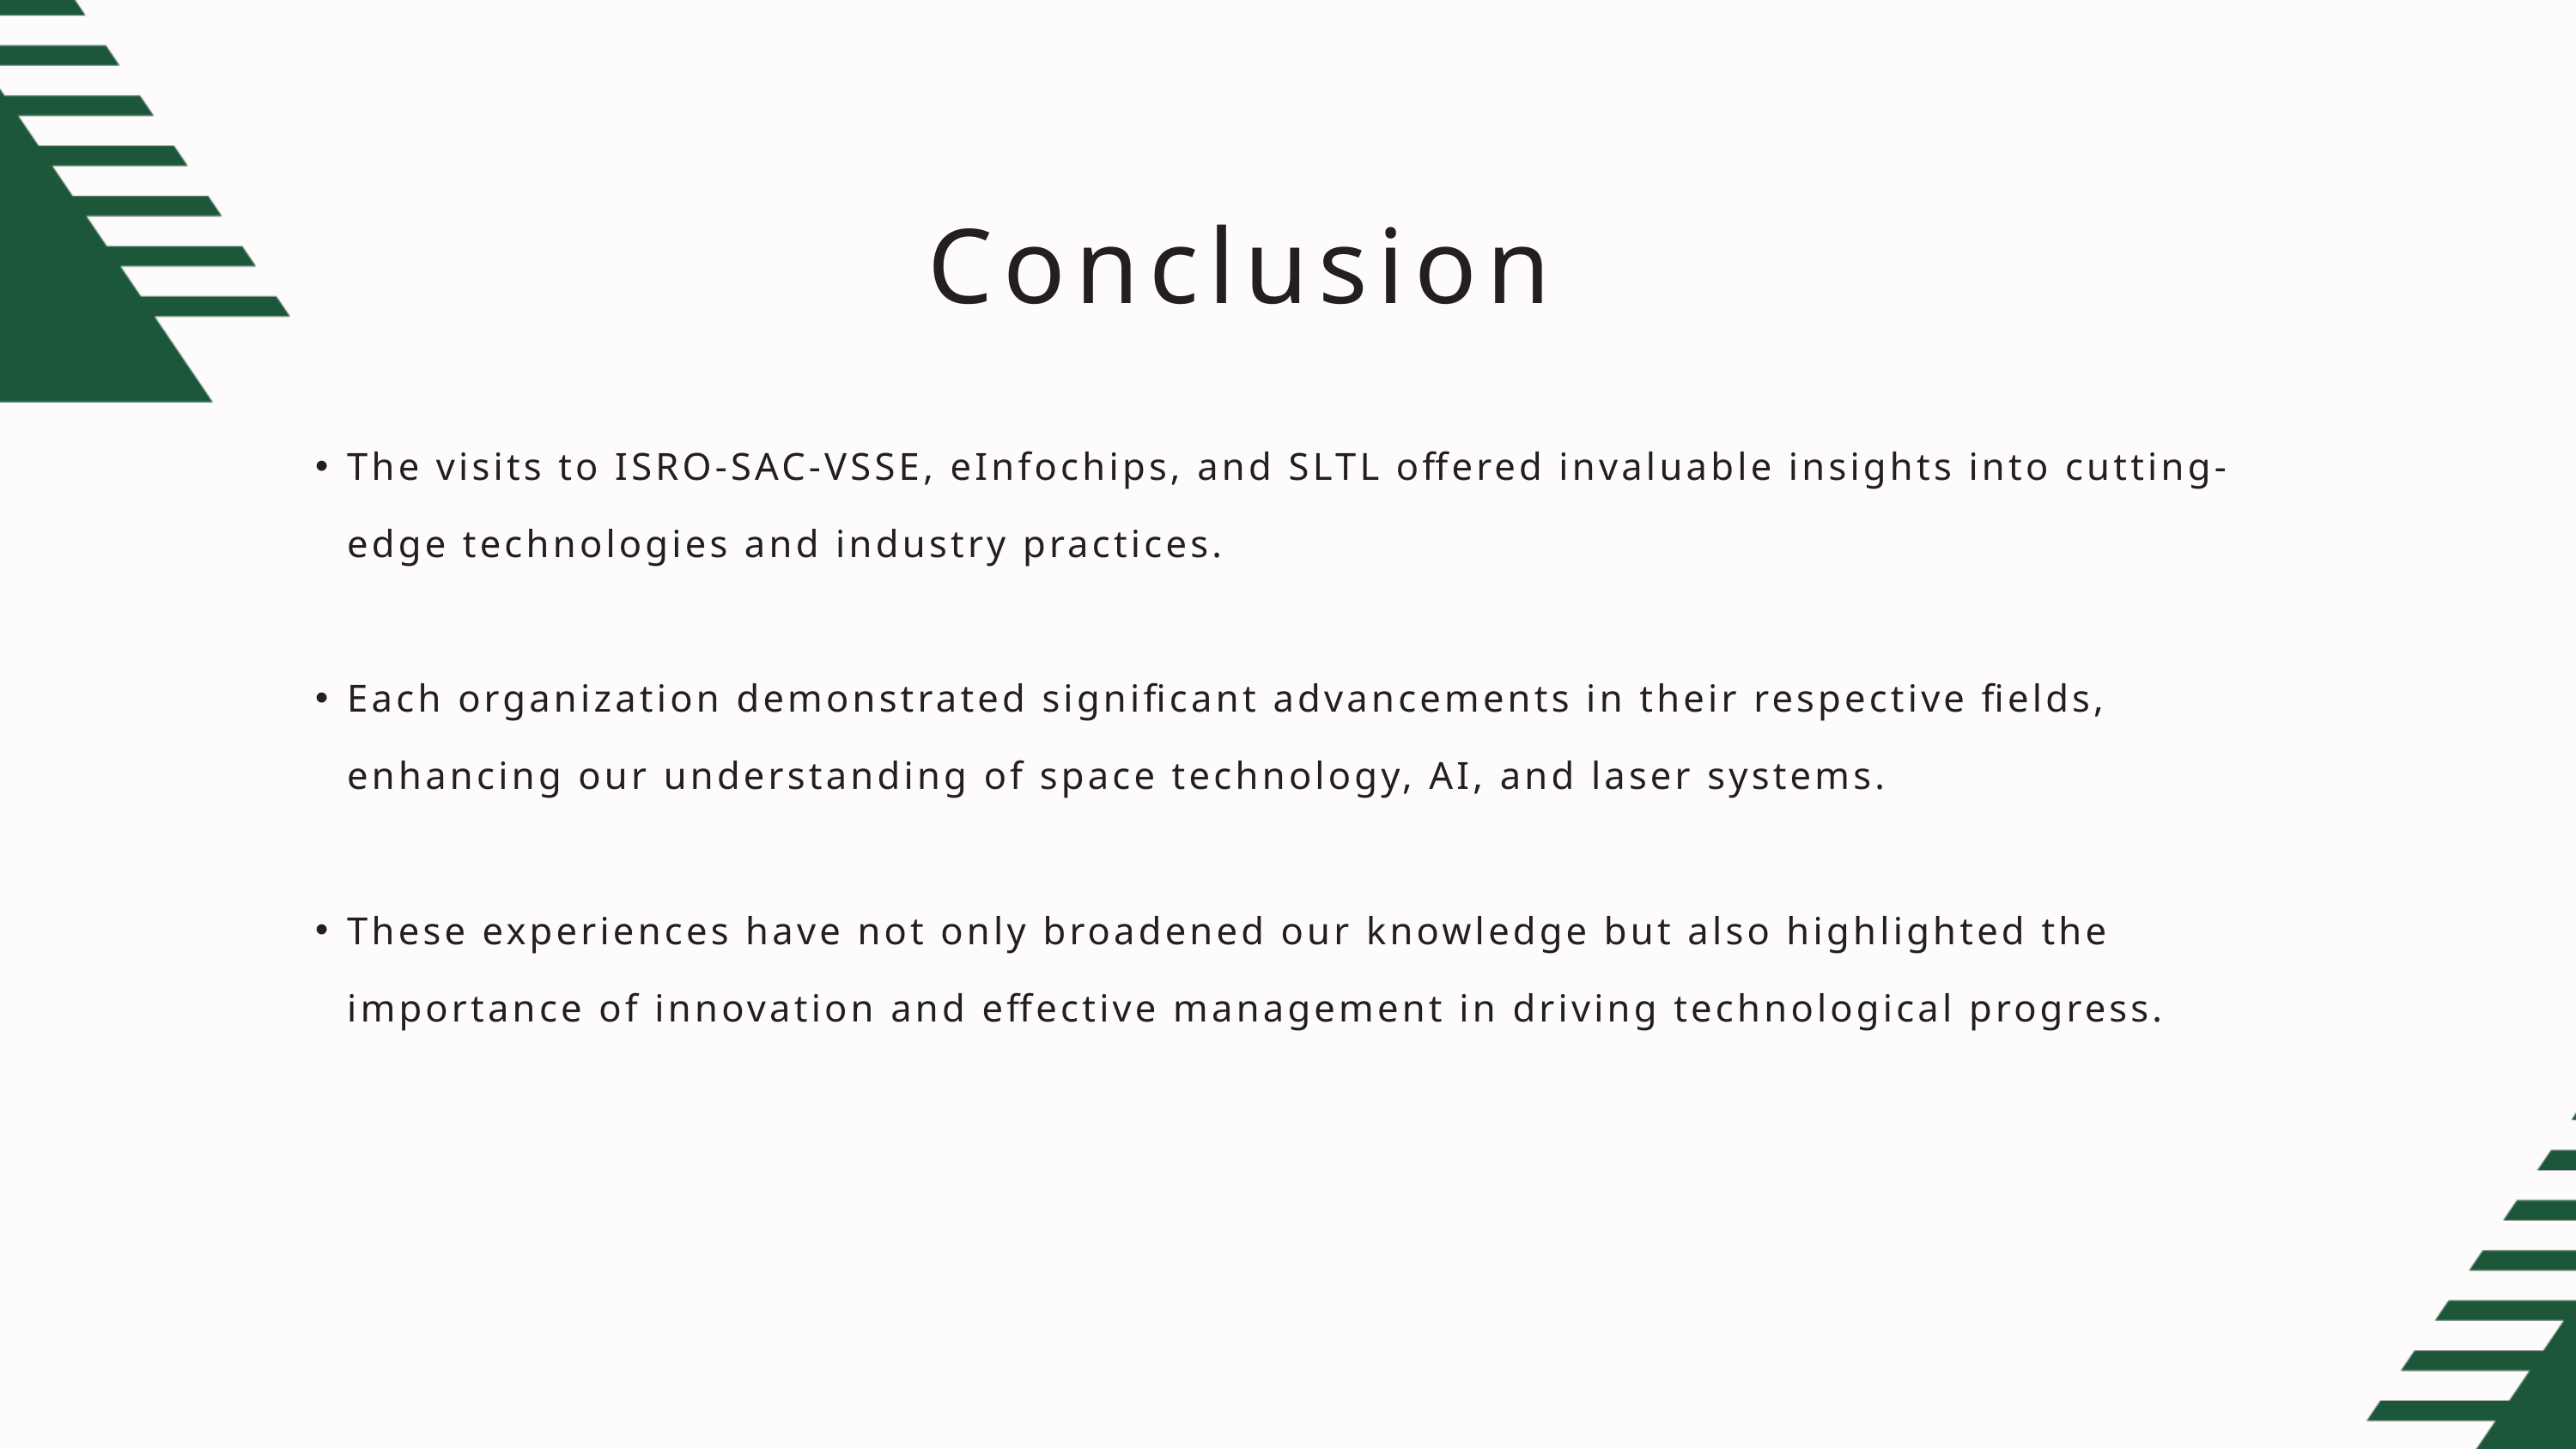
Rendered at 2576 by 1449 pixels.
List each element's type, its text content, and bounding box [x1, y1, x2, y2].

text_box [2299, 1092, 2576, 1449]
text_box The visits to ISRO-SAC-VSSE, eInfochips, and SLTL offered invaluable insights into cutting-edge technologies and industry practices. Each organization demonstrated significant advancements in their respective fields, enhancing our understanding of space technology, AI, and laser systems. These experiences have not only broadened our knowledge but also highlighted the importance of innovation and effective management in driving technological progress. [283, 410, 2293, 1029]
text_box [0, 0, 290, 403]
text_box Conclusion [927, 182, 1649, 325]
